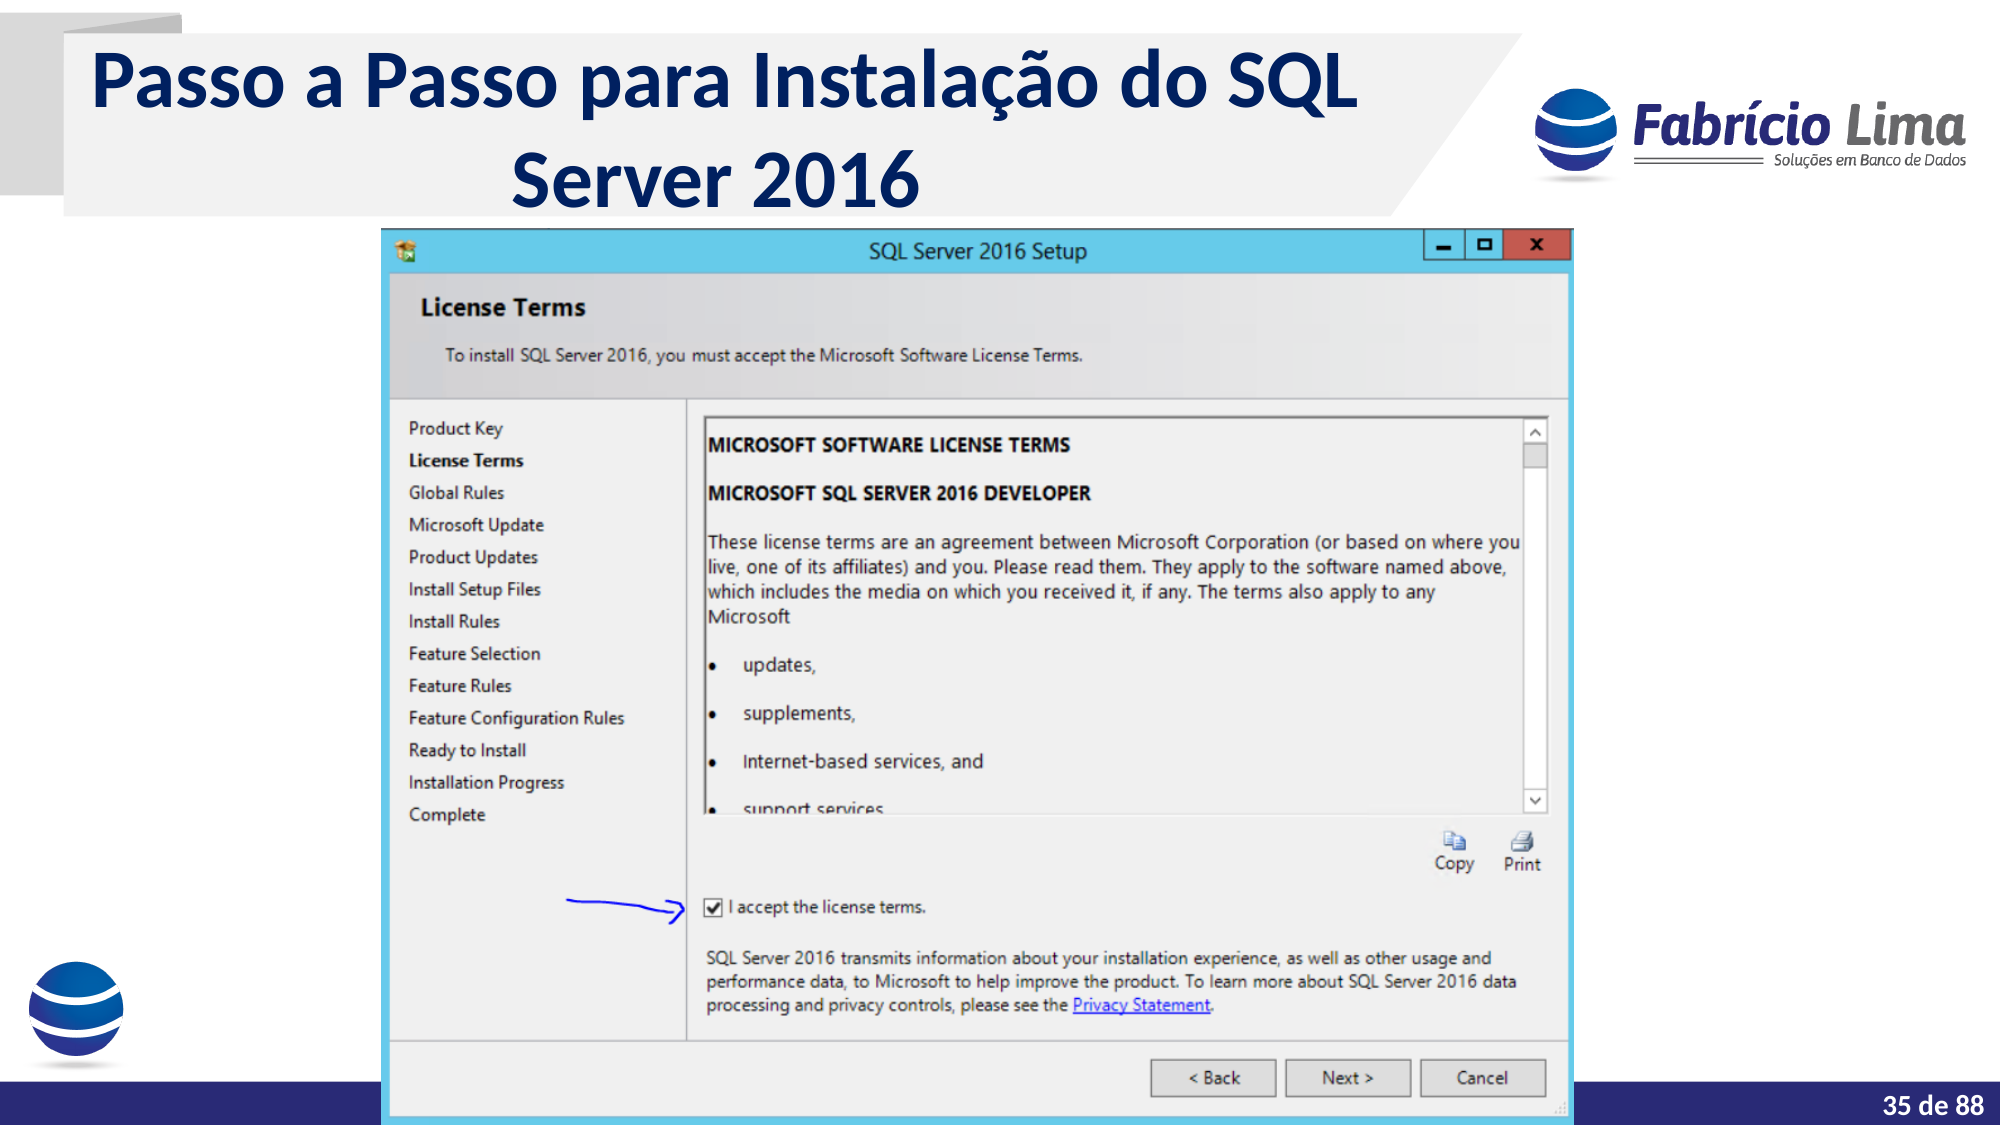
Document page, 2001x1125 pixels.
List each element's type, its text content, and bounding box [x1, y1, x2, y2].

text_box Passo a Passo para Instalação do SQL Server 2016 [62, 33, 1390, 214]
picture [1501, 42, 1997, 217]
slide_number 32 de 88 [1718, 1083, 2000, 1125]
picture [381, 228, 1574, 1125]
picture [14, 951, 137, 1082]
